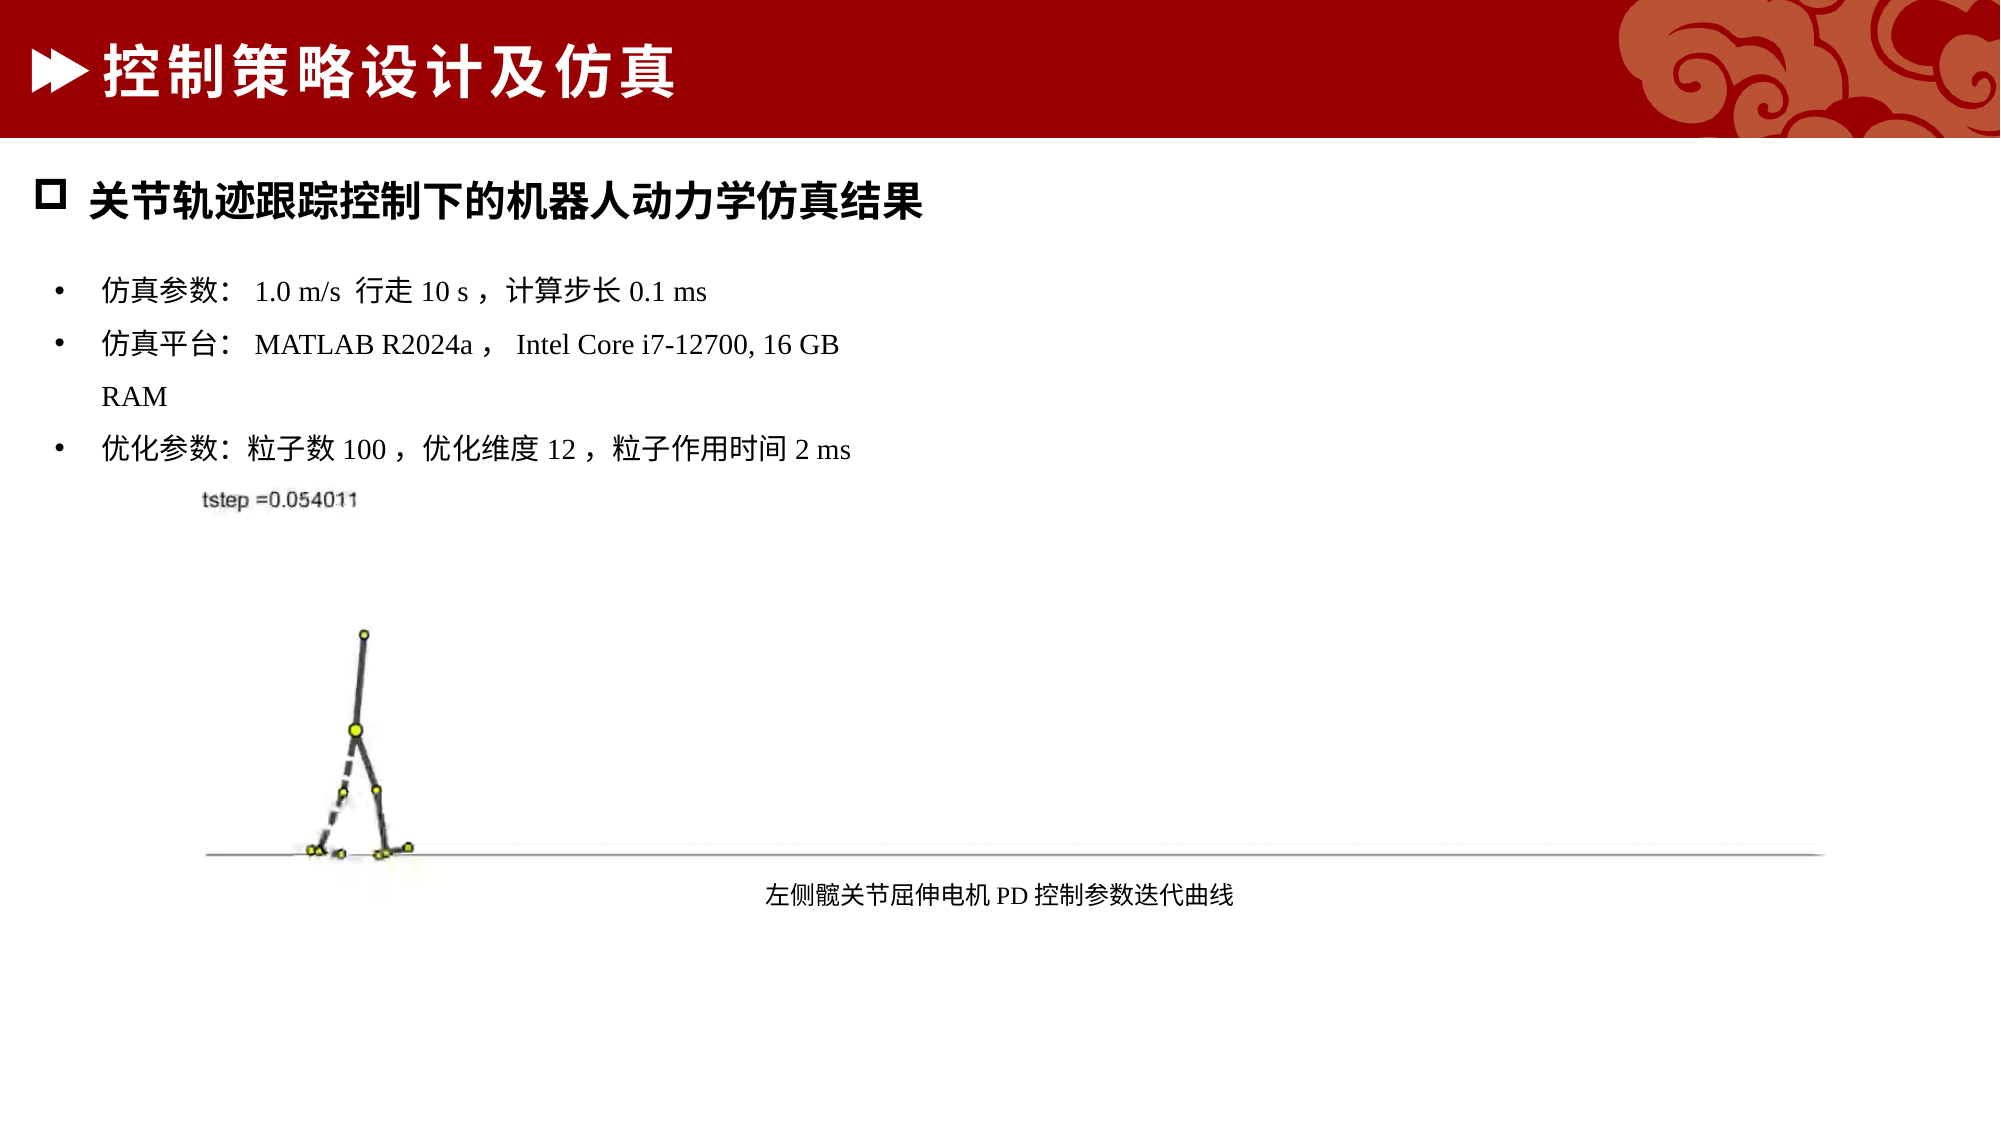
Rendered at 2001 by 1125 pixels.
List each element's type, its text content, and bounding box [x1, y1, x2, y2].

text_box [0, 0, 2000, 138]
text_box 关节轨迹跟踪控制下的机器人动力学仿真结果 [17, 157, 1145, 233]
text_box 仿真参数：1.0 m/s 行走10 s，计算步长0.1 ms 仿真平台：MATLAB R2024a，Intel Core i7-12700, 16 GB RAM 优化参数：粒子数100，优化维度12，粒子作用时间2 ms [39, 247, 918, 473]
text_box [145, 453, 1855, 903]
text_box 左侧髋关节屈伸电机PD控制参数迭代曲线 [694, 903, 1306, 917]
